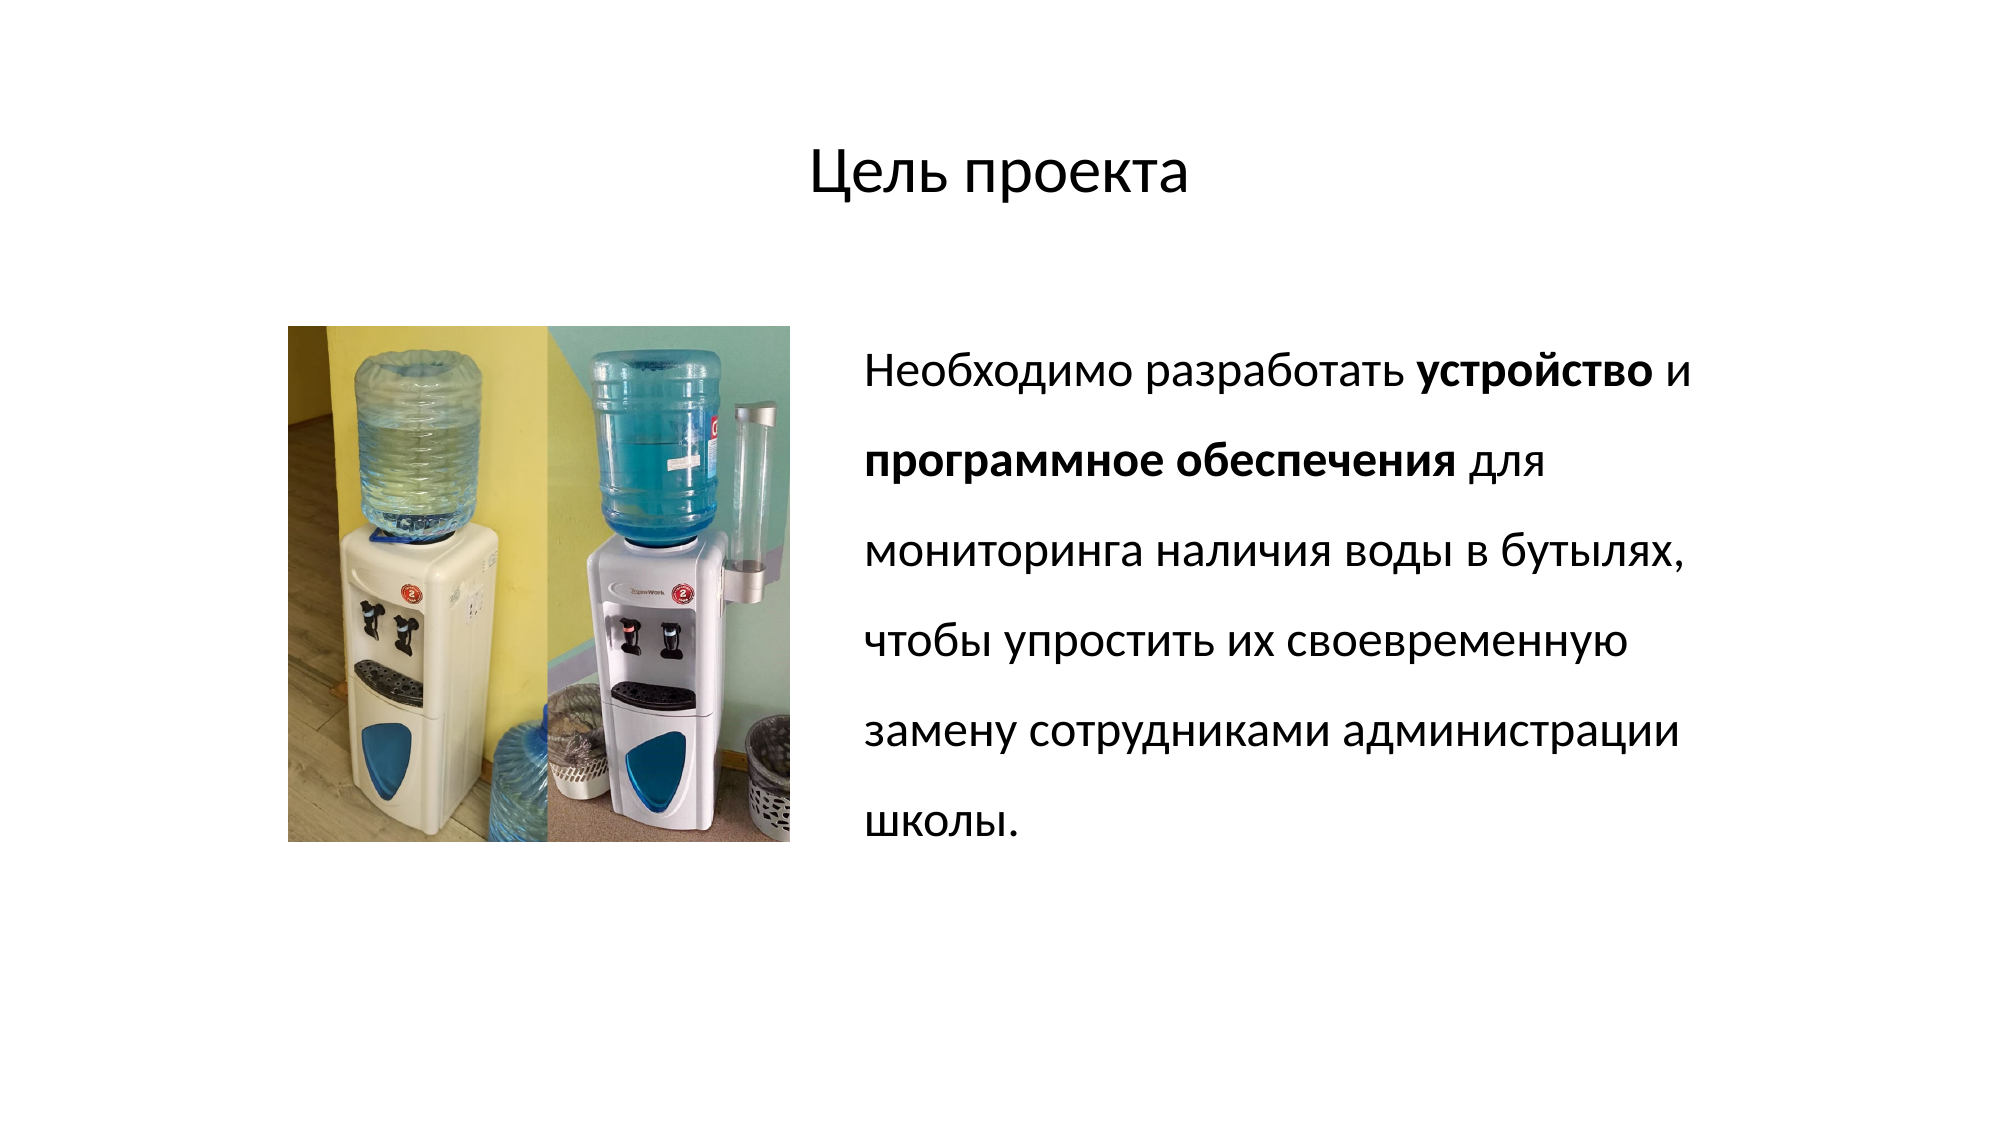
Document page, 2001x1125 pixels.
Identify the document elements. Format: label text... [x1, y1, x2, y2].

title Цель проекта [137, 0, 1863, 342]
picture [288, 326, 790, 842]
text_box Необходимо разработать устройство и программное обеспечения для мониторинга наличия воды в бутылях, чтобы упростить их своевременную замену сотрудниками администрации школы. [849, 298, 1772, 854]
